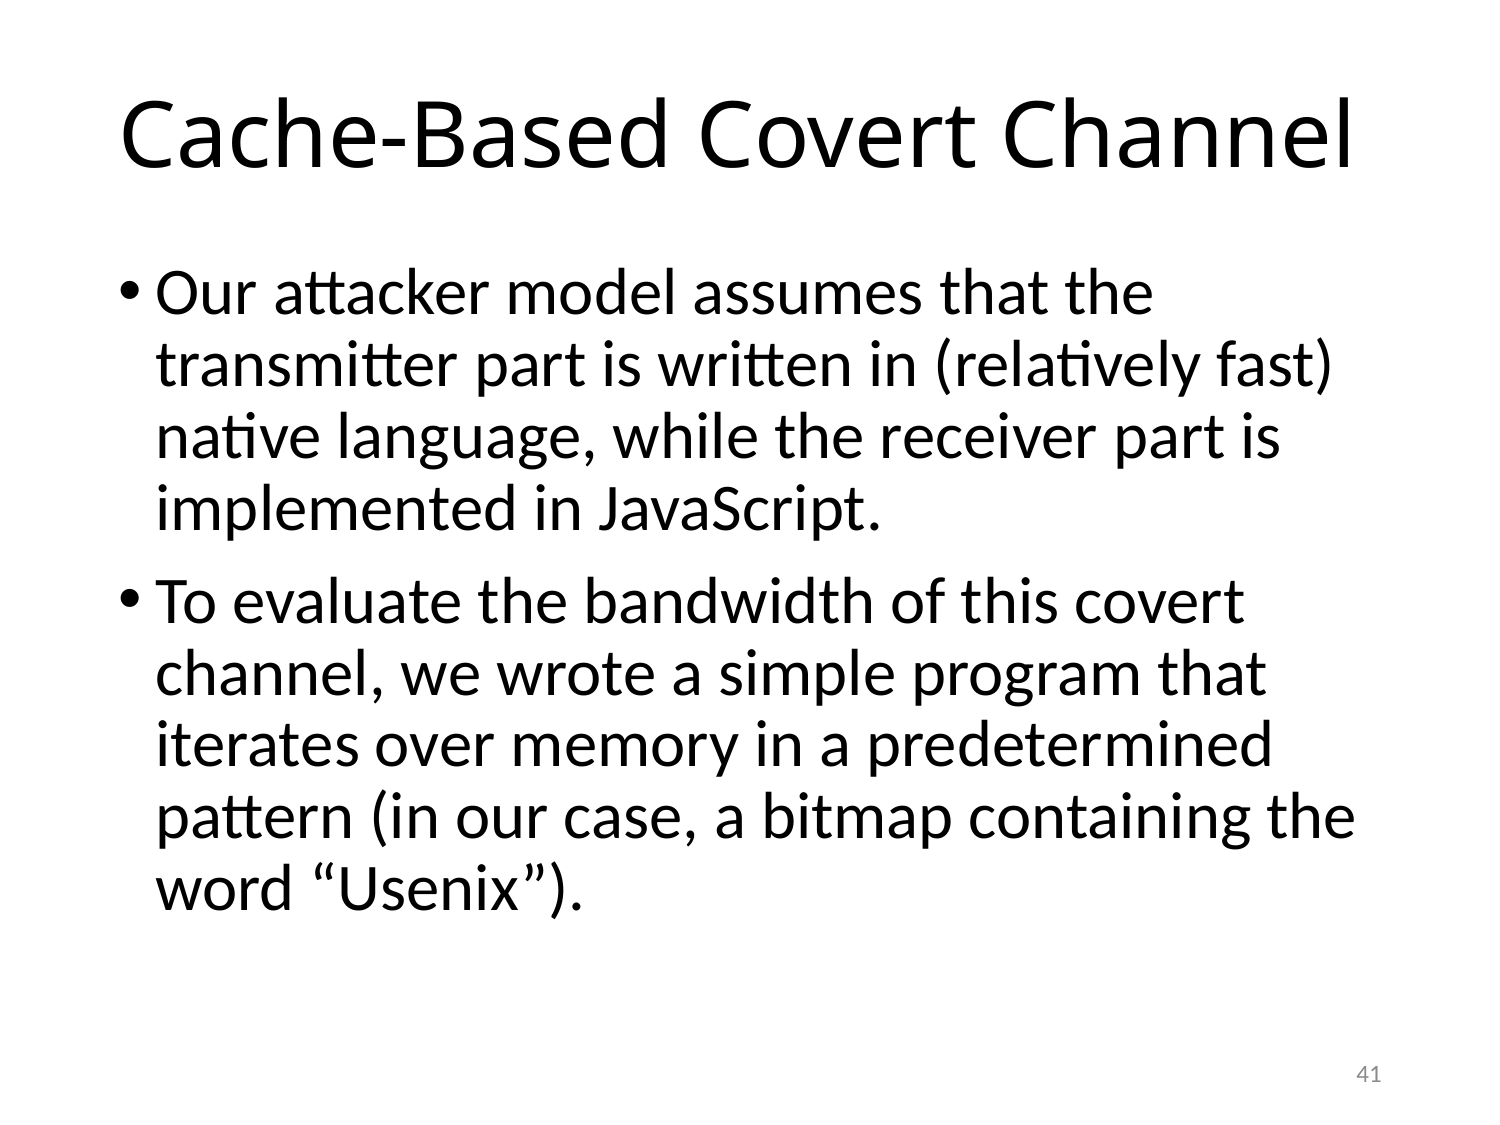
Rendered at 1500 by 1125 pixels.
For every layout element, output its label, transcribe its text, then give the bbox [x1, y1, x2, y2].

title Cache-Based Covert Channel [103, 59, 1397, 217]
list Our attacker model assumes that the transmitter part is written in (relatively fast) native language, while the receiver part is implemented in JavaScript. To evaluate the bandwidth of this covert channel, we wrote a simple program that iterates over memory in a predetermined pattern (in our case, a bitmap containing the word “Usenix”). [103, 249, 1397, 1014]
slide_number 41 [1059, 1042, 1397, 1103]
